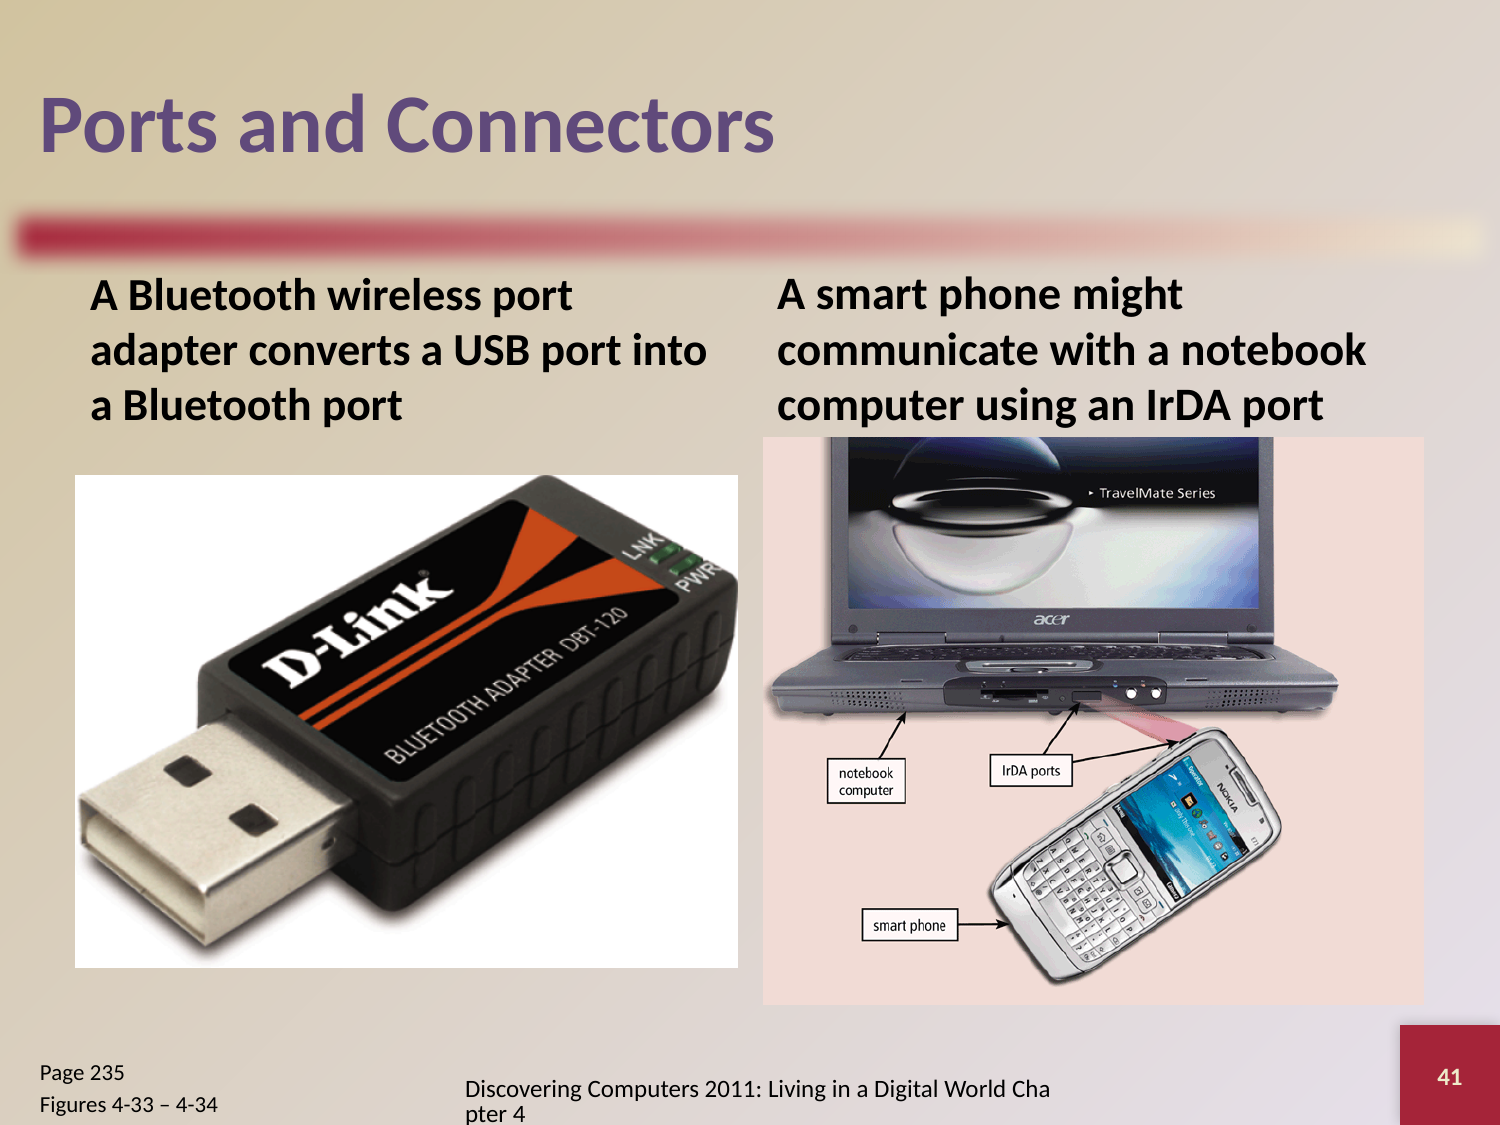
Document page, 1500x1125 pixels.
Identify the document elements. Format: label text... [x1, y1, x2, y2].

slide_number 41 [1400, 1025, 1500, 1125]
list Page 235 Figures 4-33 – 4-34 [24, 1050, 300, 1125]
list A Bluetooth wireless port adapter converts a USB port into a Bluetooth port [75, 251, 738, 438]
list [763, 437, 1424, 1006]
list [74, 474, 738, 968]
list A smart phone might communicate with a notebook computer using an IrDA port [761, 251, 1425, 437]
footer Discovering Computers 2011: Living in a Digital World Chapter 4 [450, 1050, 1075, 1125]
title Ports and Connectors [24, 24, 1475, 213]
